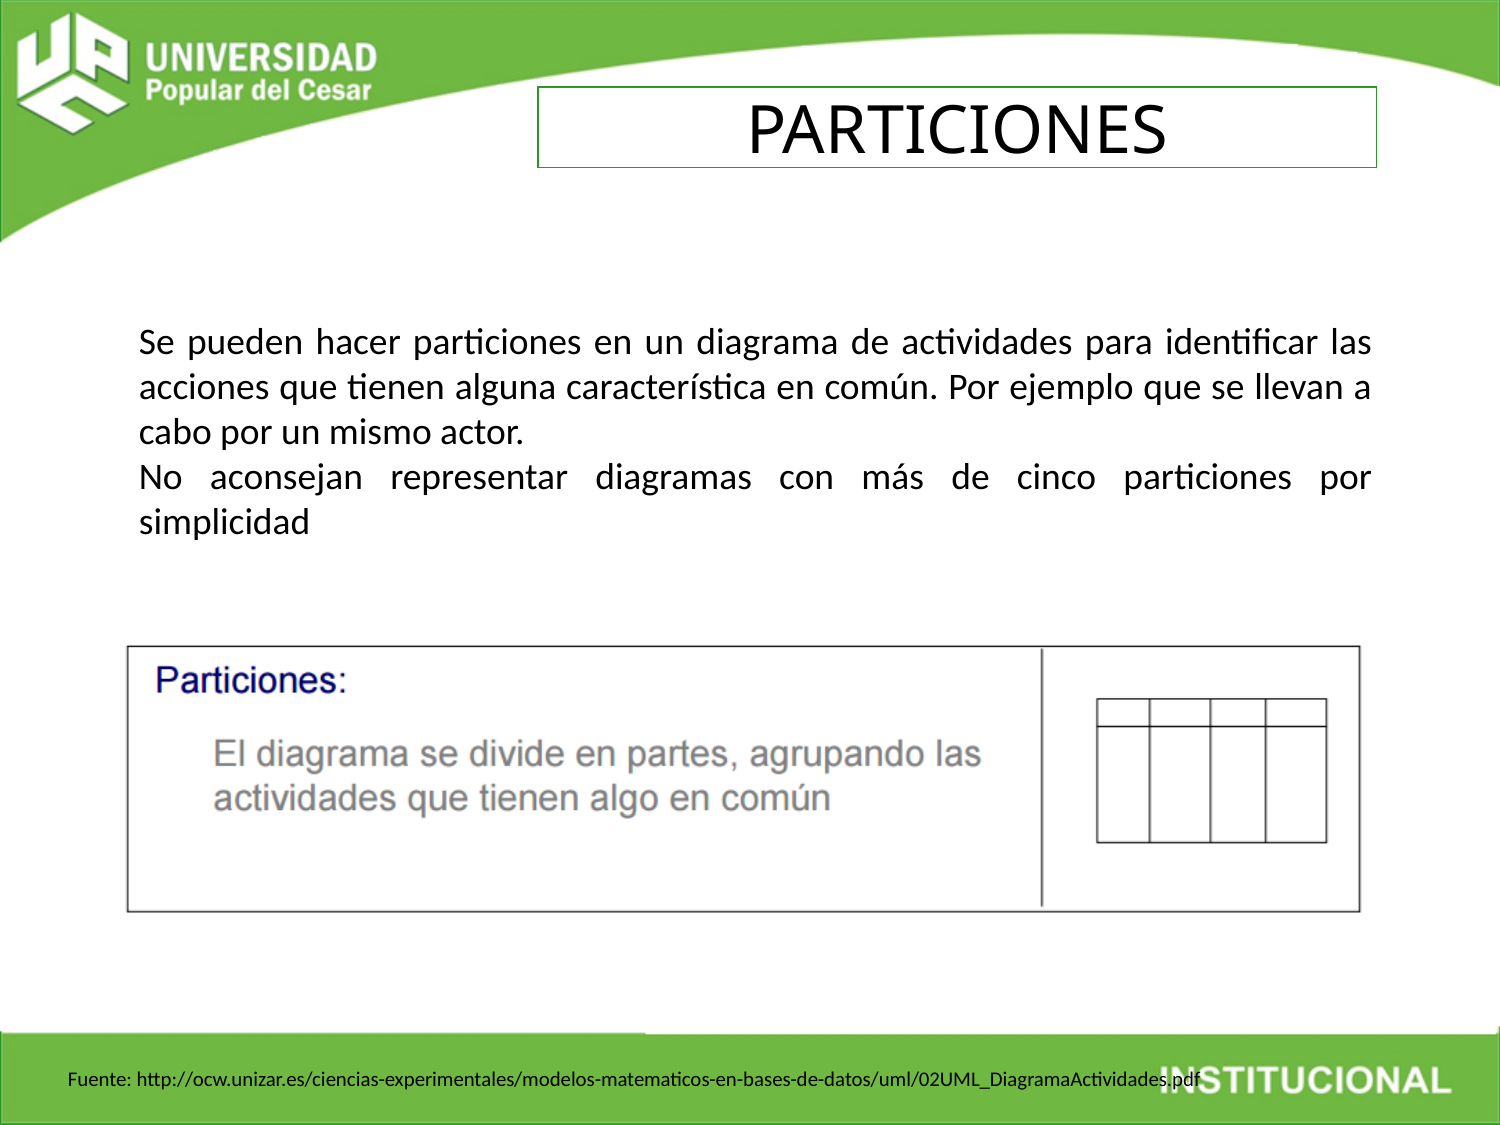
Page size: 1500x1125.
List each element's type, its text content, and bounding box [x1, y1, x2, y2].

picture [0, 0, 1500, 1125]
text_box Fuente: http://ocw.unizar.es/ciencias-experimentales/modelos-matematicos-en-bases-de-datos/uml/02UML_DiagramaActividades.pdf [53, 1058, 1412, 1099]
text_box PARTICIONES [538, 86, 1377, 168]
text_box Se pueden hacer particiones en un diagrama de actividades para identificar las acciones que tienen alguna característica en común. Por ejemplo que se llevan a cabo por un mismo actor. No aconsejan representar diagramas con más de cinco particiones por simplicidad [123, 309, 1388, 550]
